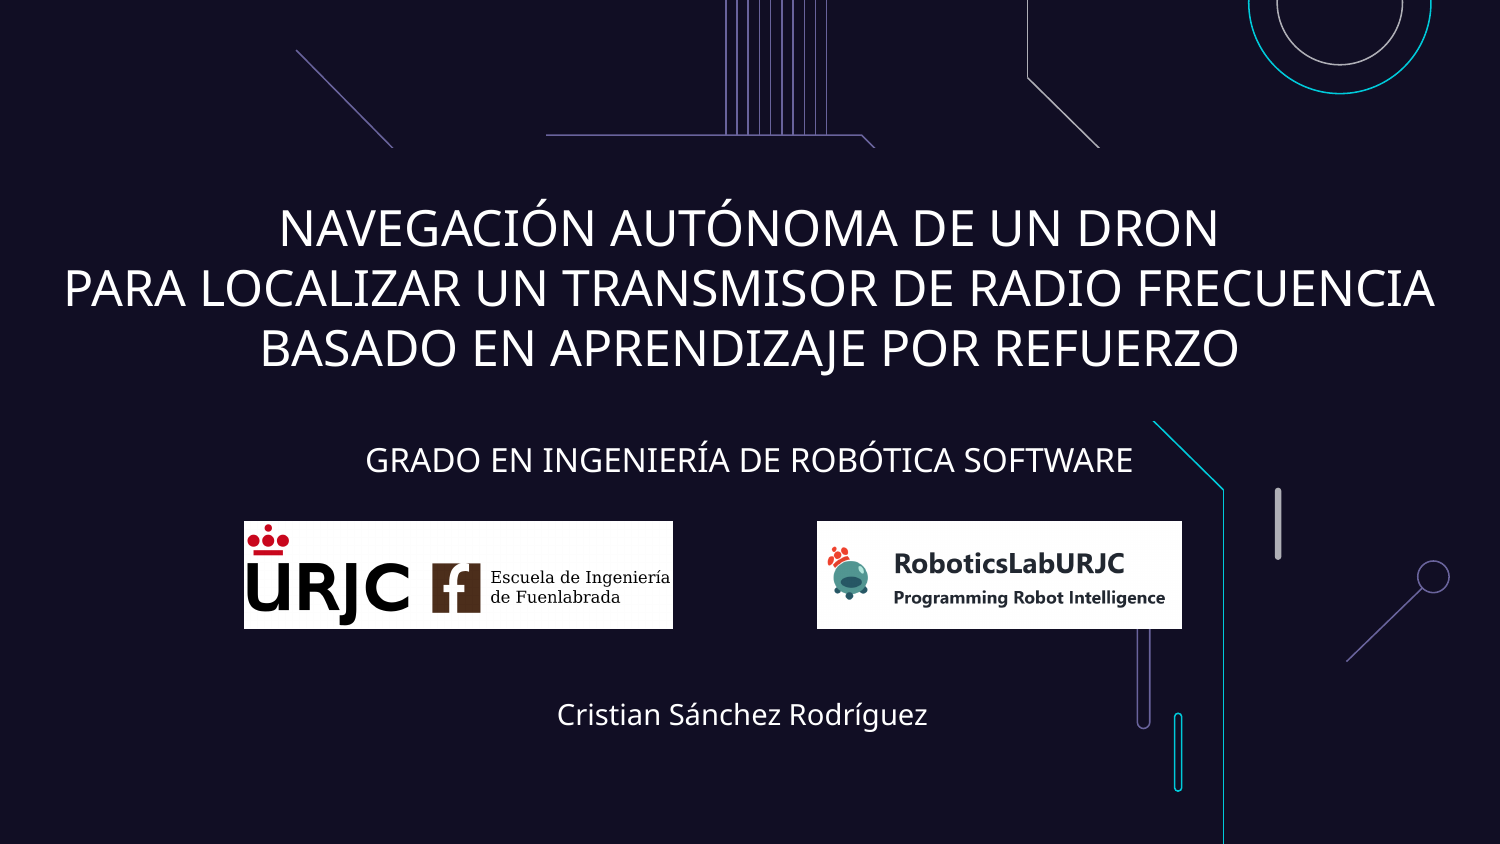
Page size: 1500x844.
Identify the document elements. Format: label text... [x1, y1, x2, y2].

subtitle Cristian Sánchez Rodríguez [541, 680, 959, 744]
picture [817, 520, 1182, 629]
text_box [0, 49, 447, 202]
title GRADO EN INGENIERÍA DE ROBÓTICA SOFTWARE [221, 420, 1106, 495]
text_box NAVEGACIÓN AUTÓNOMA DE UN DRON PARA LOCALIZAR UN TRANSMISOR DE RADIO FRECUENCIA BASADO EN APRENDIZAJE POR REFUERZO [0, 210, 268, 388]
picture [244, 520, 673, 629]
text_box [545, 0, 1500, 148]
picture [273, 148, 1500, 421]
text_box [1111, 430, 1282, 844]
